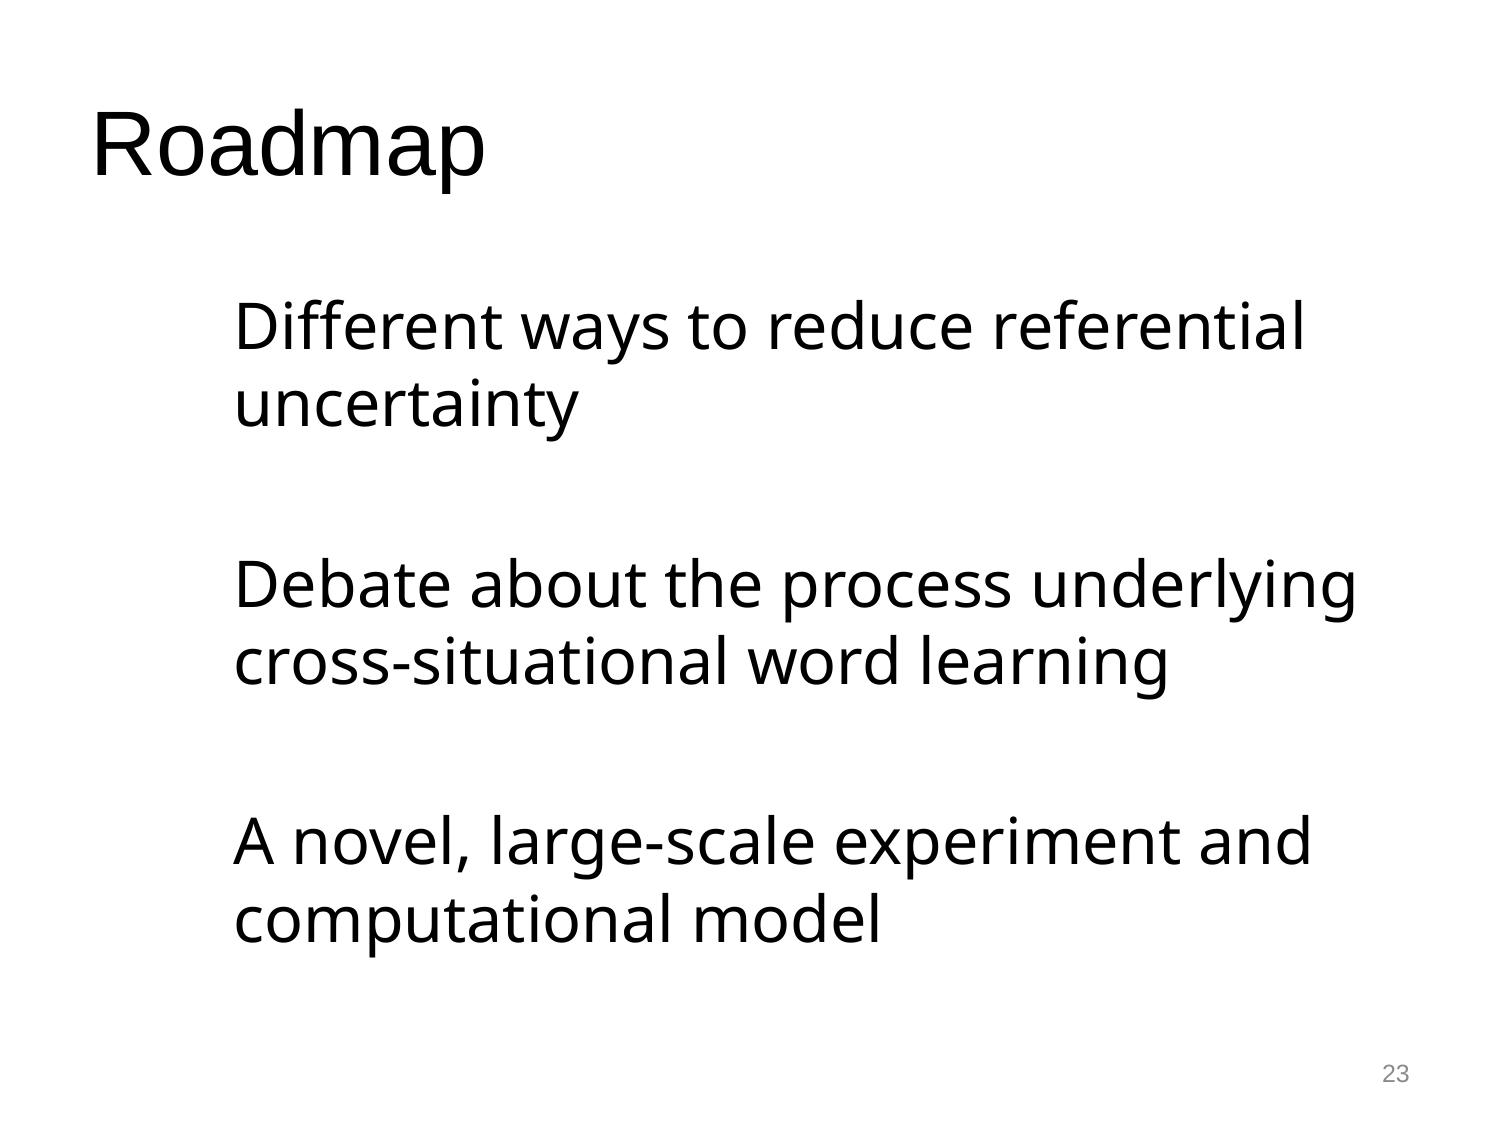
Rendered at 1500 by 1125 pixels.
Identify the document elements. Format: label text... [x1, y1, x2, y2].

slide_number 23 [1074, 1042, 1425, 1103]
title Roadmap [75, 45, 1130, 233]
list Different ways to reduce referential uncertainty Debate about the process underlying cross-situational word learning A novel, large-scale experiment and computational model [219, 277, 1400, 1020]
